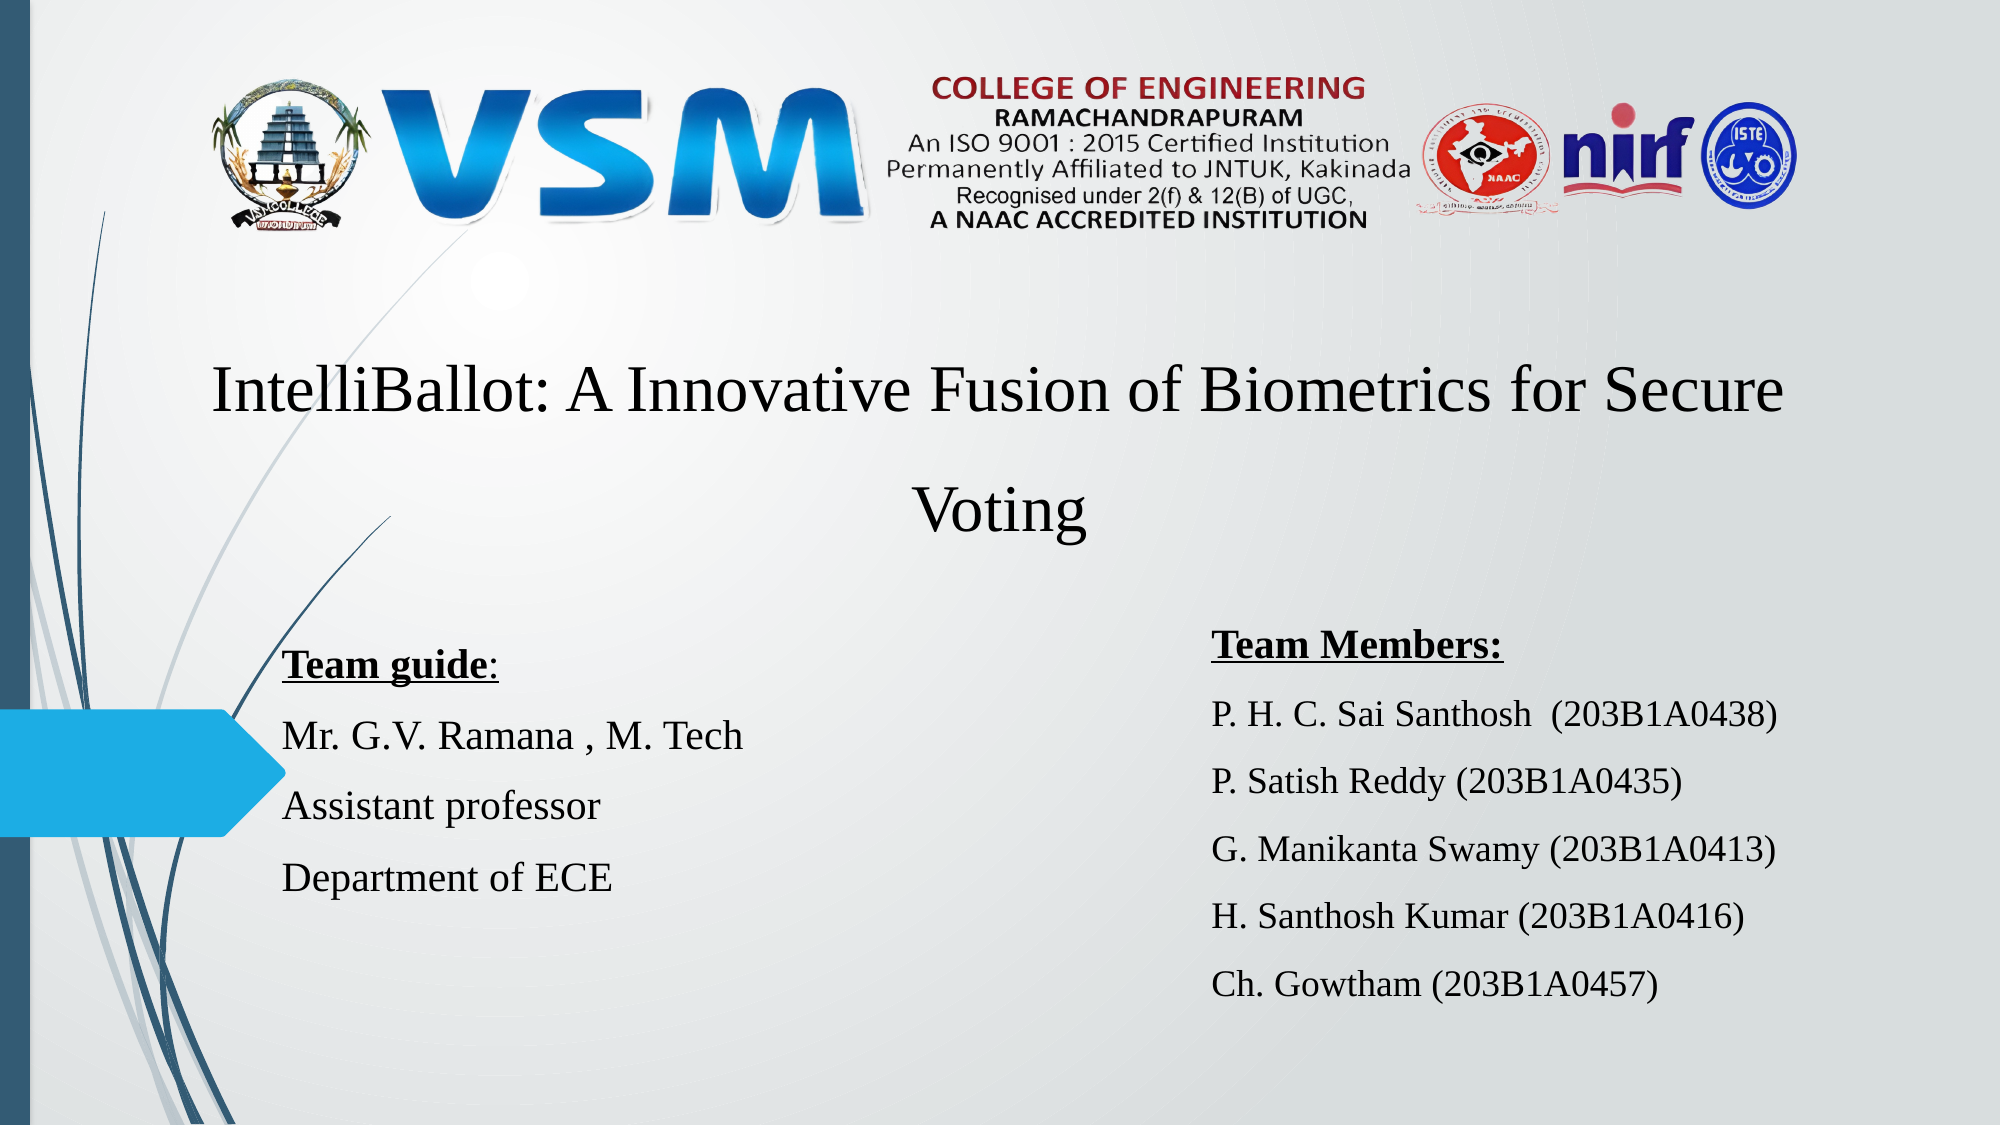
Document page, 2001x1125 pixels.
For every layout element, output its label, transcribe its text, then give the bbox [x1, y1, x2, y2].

text_box Team Members: P. H. C. Sai Santhosh (203B1A0438) P. Satish Reddy (203B1A0435) G. Manikanta Swamy (203B1A0413) H. Santhosh Kumar (203B1A0416) Ch. Gowtham (203B1A0457) [1196, 609, 1920, 1012]
picture [189, 62, 1819, 246]
title IntelliBallot: A Innovative Fusion of Biometrics for Secure Voting [193, 433, 1807, 553]
subtitle Team guide: Mr. G.V. Ramana , M. Tech Assistant professor Department of ECE [266, 628, 837, 957]
